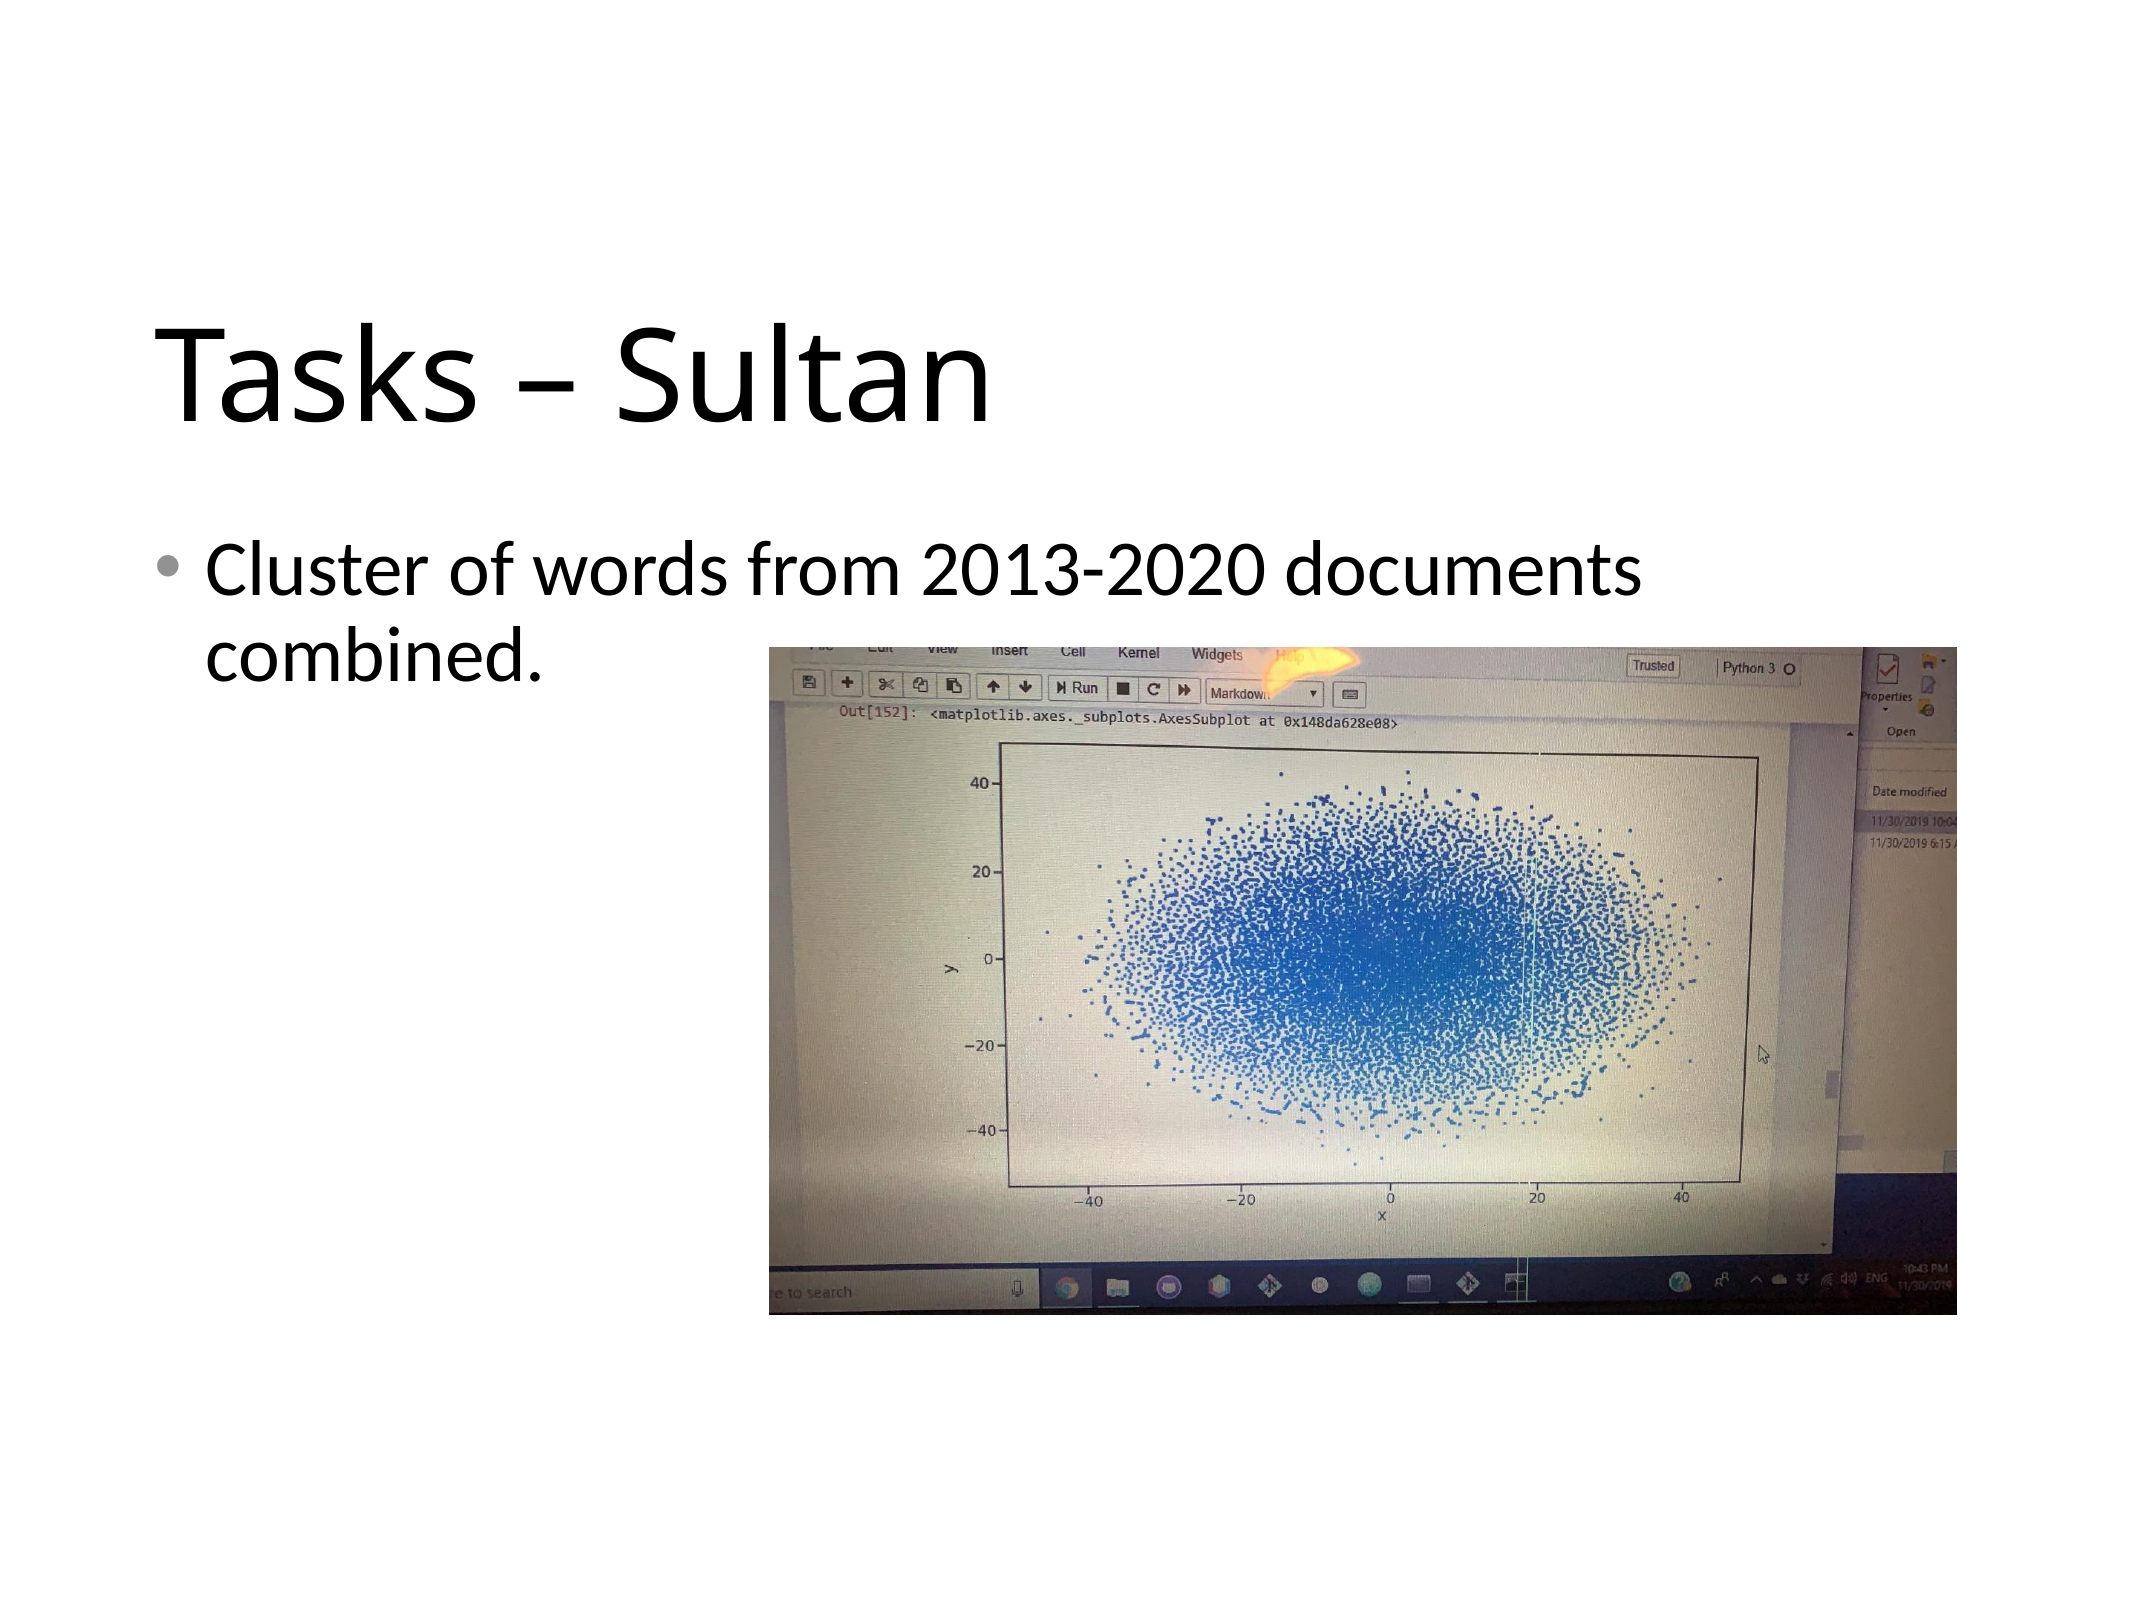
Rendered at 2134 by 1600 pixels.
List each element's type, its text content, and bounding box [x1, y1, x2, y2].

title Tasks – Sultan [146, 263, 1988, 497]
list Cluster of words from 2013-2020 documents combined. [146, 518, 1988, 1282]
picture [768, 646, 1957, 1316]
